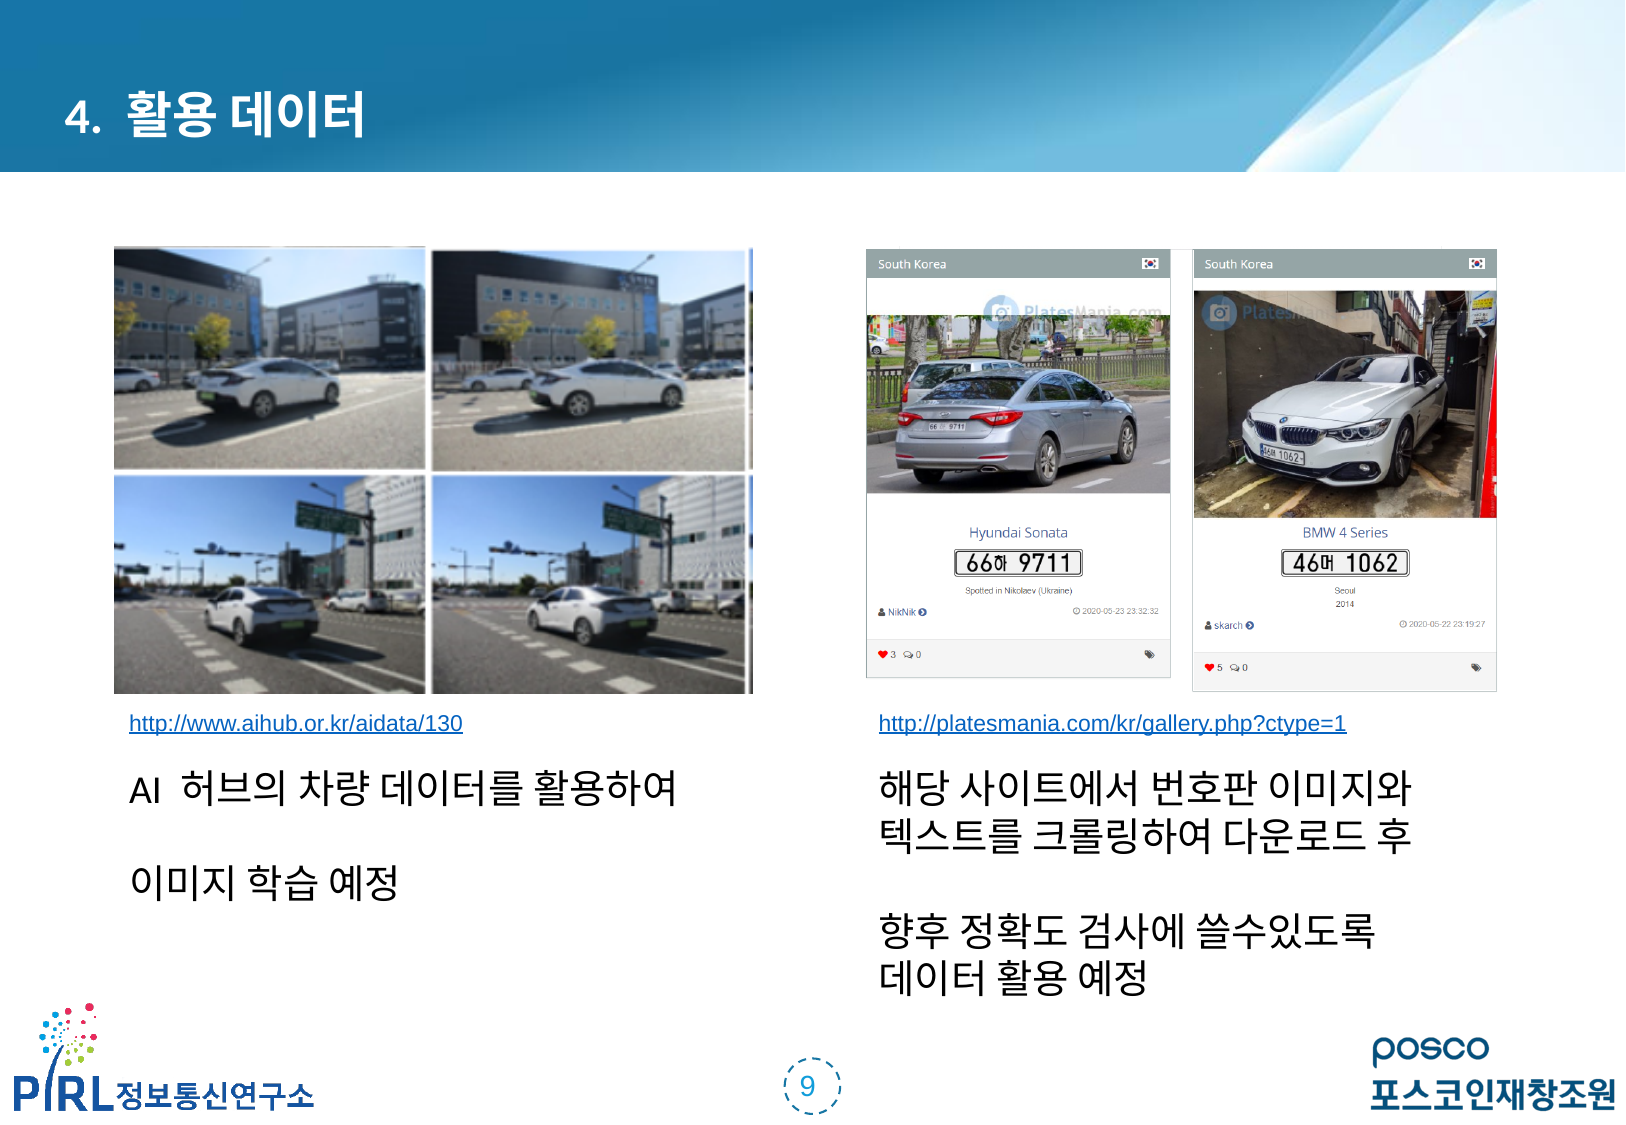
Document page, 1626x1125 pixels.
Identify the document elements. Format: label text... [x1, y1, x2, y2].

text_box http://www.aihub.or.kr/aidata/130 [114, 693, 769, 752]
text_box 4. 활용 데이터 [49, 51, 1057, 146]
text_box 해당 사이트에서 번호판 이미지와 텍스트를 크롤링하여 다운로드 후 향후 정확도 검사에 쓸수있도록 데이터 활용 예정 [863, 749, 1502, 983]
picture [11, 999, 318, 1114]
text_box http://platesmania.com/kr/gallery.php?ctype=1 [863, 699, 1502, 749]
picture [0, 0, 1625, 172]
text_box AI 허브의 차량 데이터를 활용하여 이미지 학습 예정 [114, 749, 753, 983]
picture [1365, 1034, 1619, 1114]
picture [863, 245, 1502, 694]
picture [113, 245, 753, 694]
